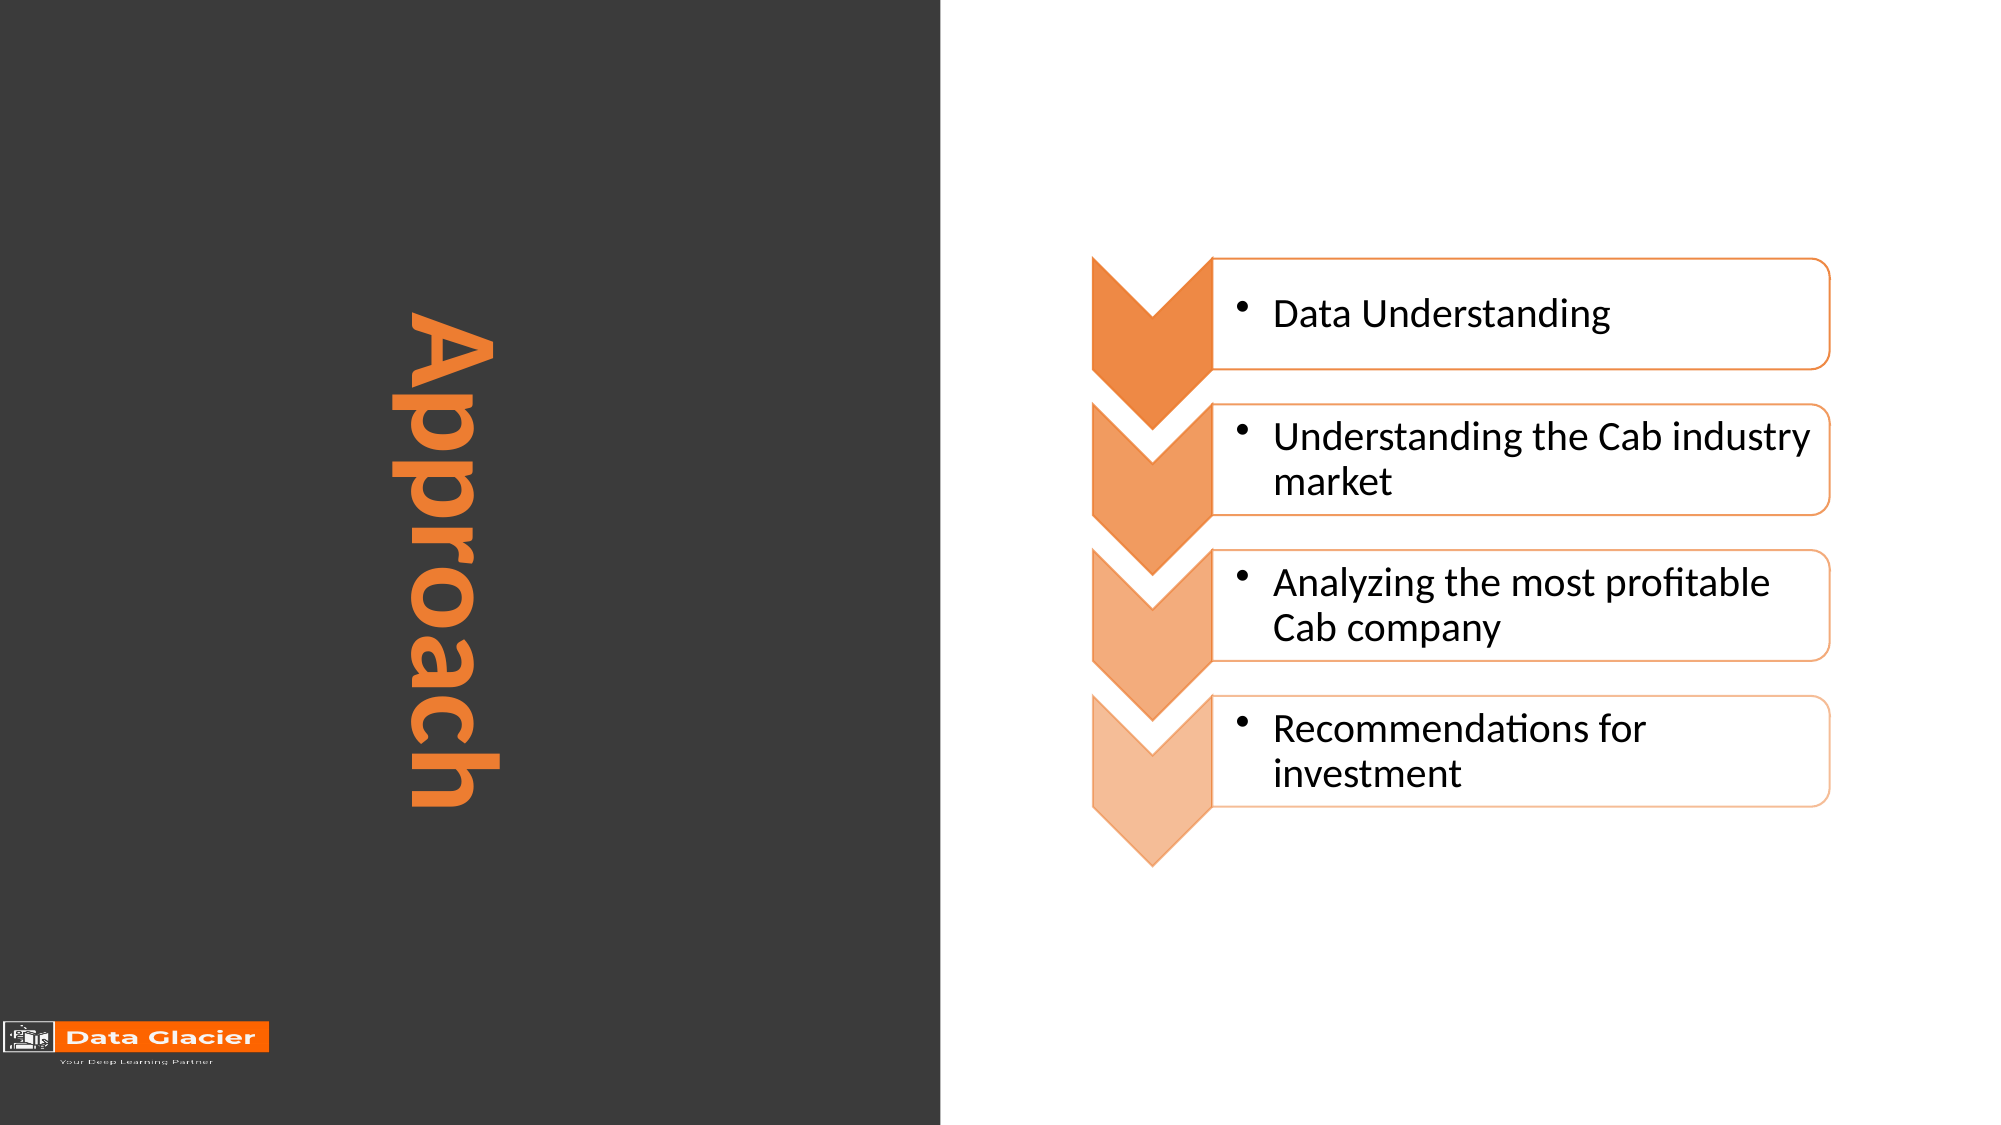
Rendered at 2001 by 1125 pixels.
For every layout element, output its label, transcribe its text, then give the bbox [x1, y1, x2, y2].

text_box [1092, 258, 1830, 867]
title Approach [0, 0, 941, 1125]
picture [0, 961, 272, 1125]
